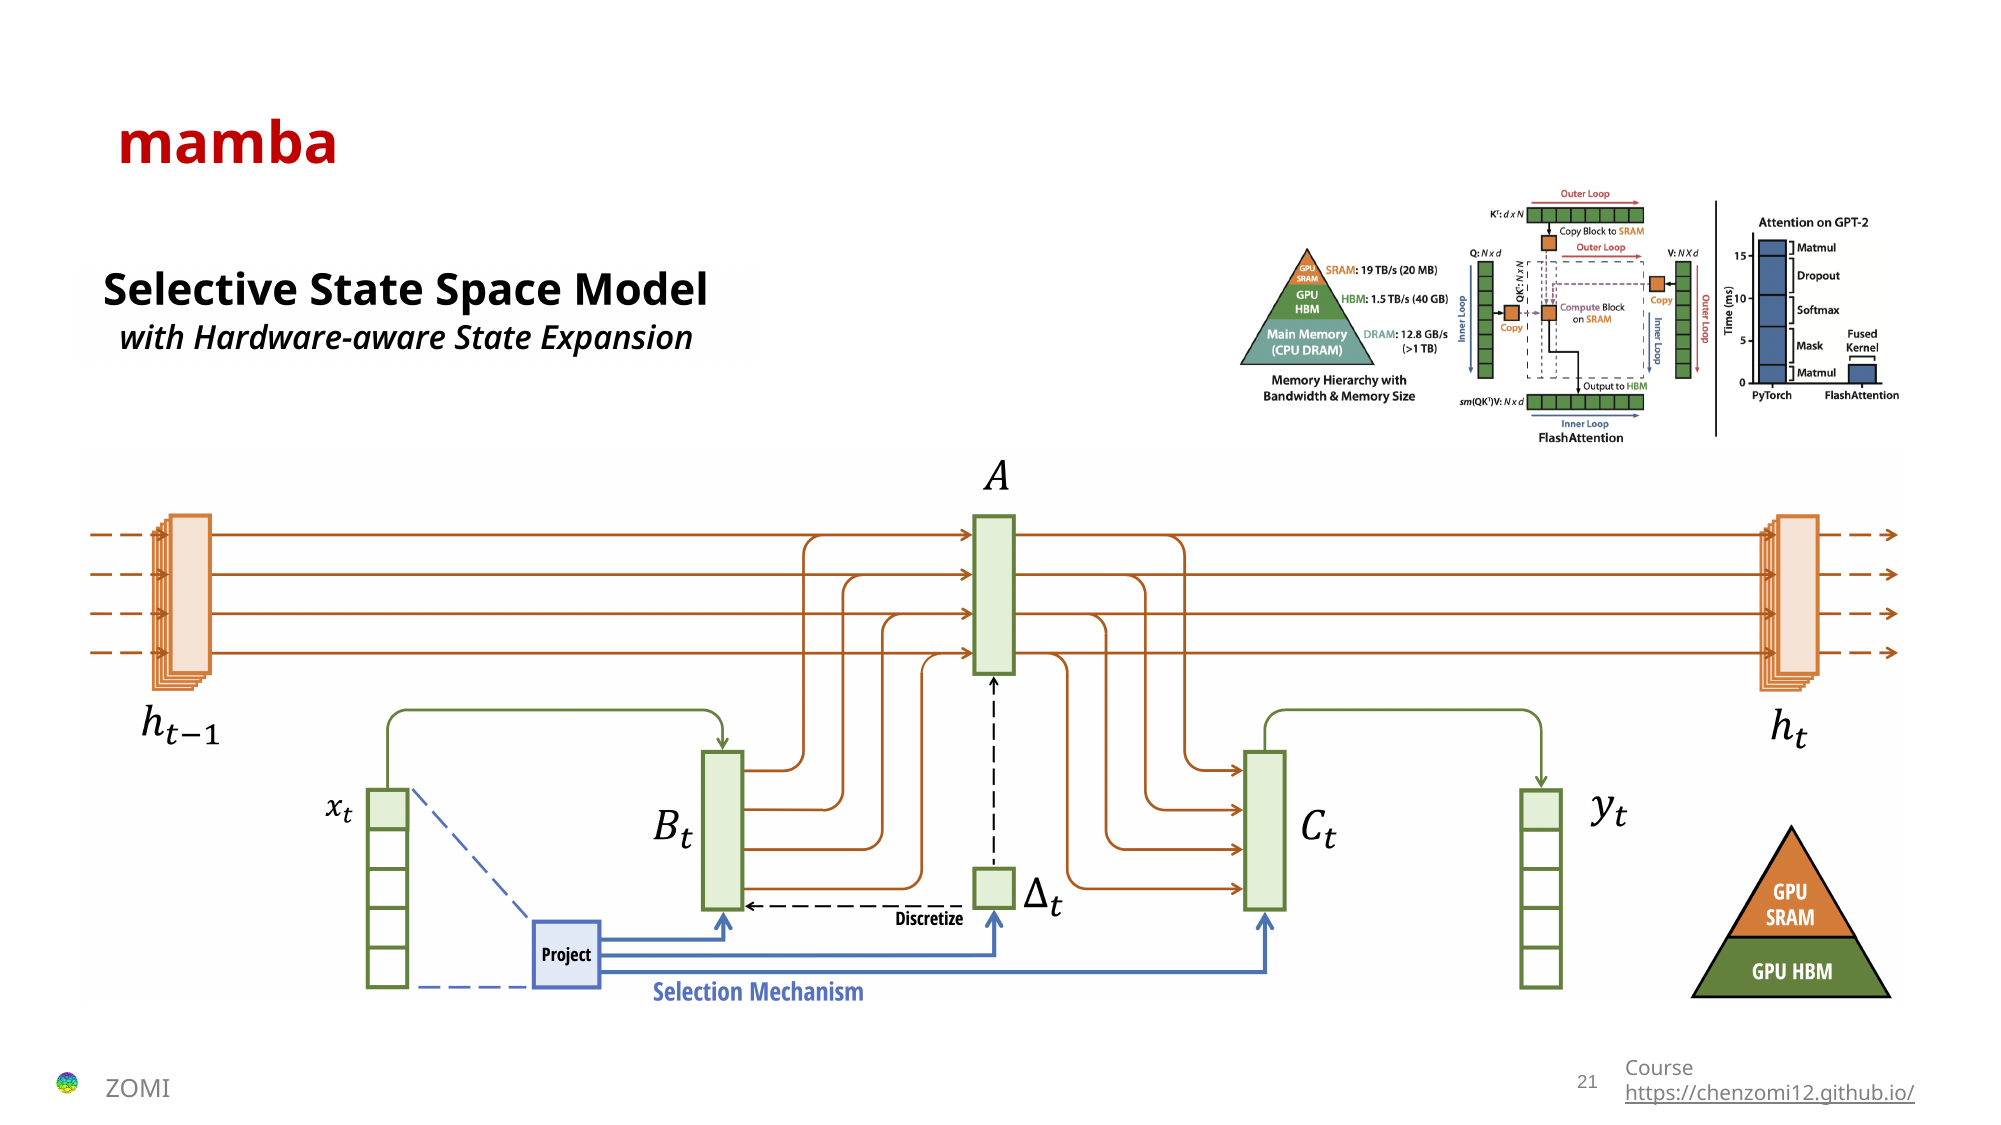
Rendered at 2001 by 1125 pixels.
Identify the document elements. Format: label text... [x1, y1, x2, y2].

picture [57, 1073, 77, 1093]
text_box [76, 265, 1899, 1006]
title mamba [102, 91, 1901, 189]
picture [1237, 187, 1918, 455]
